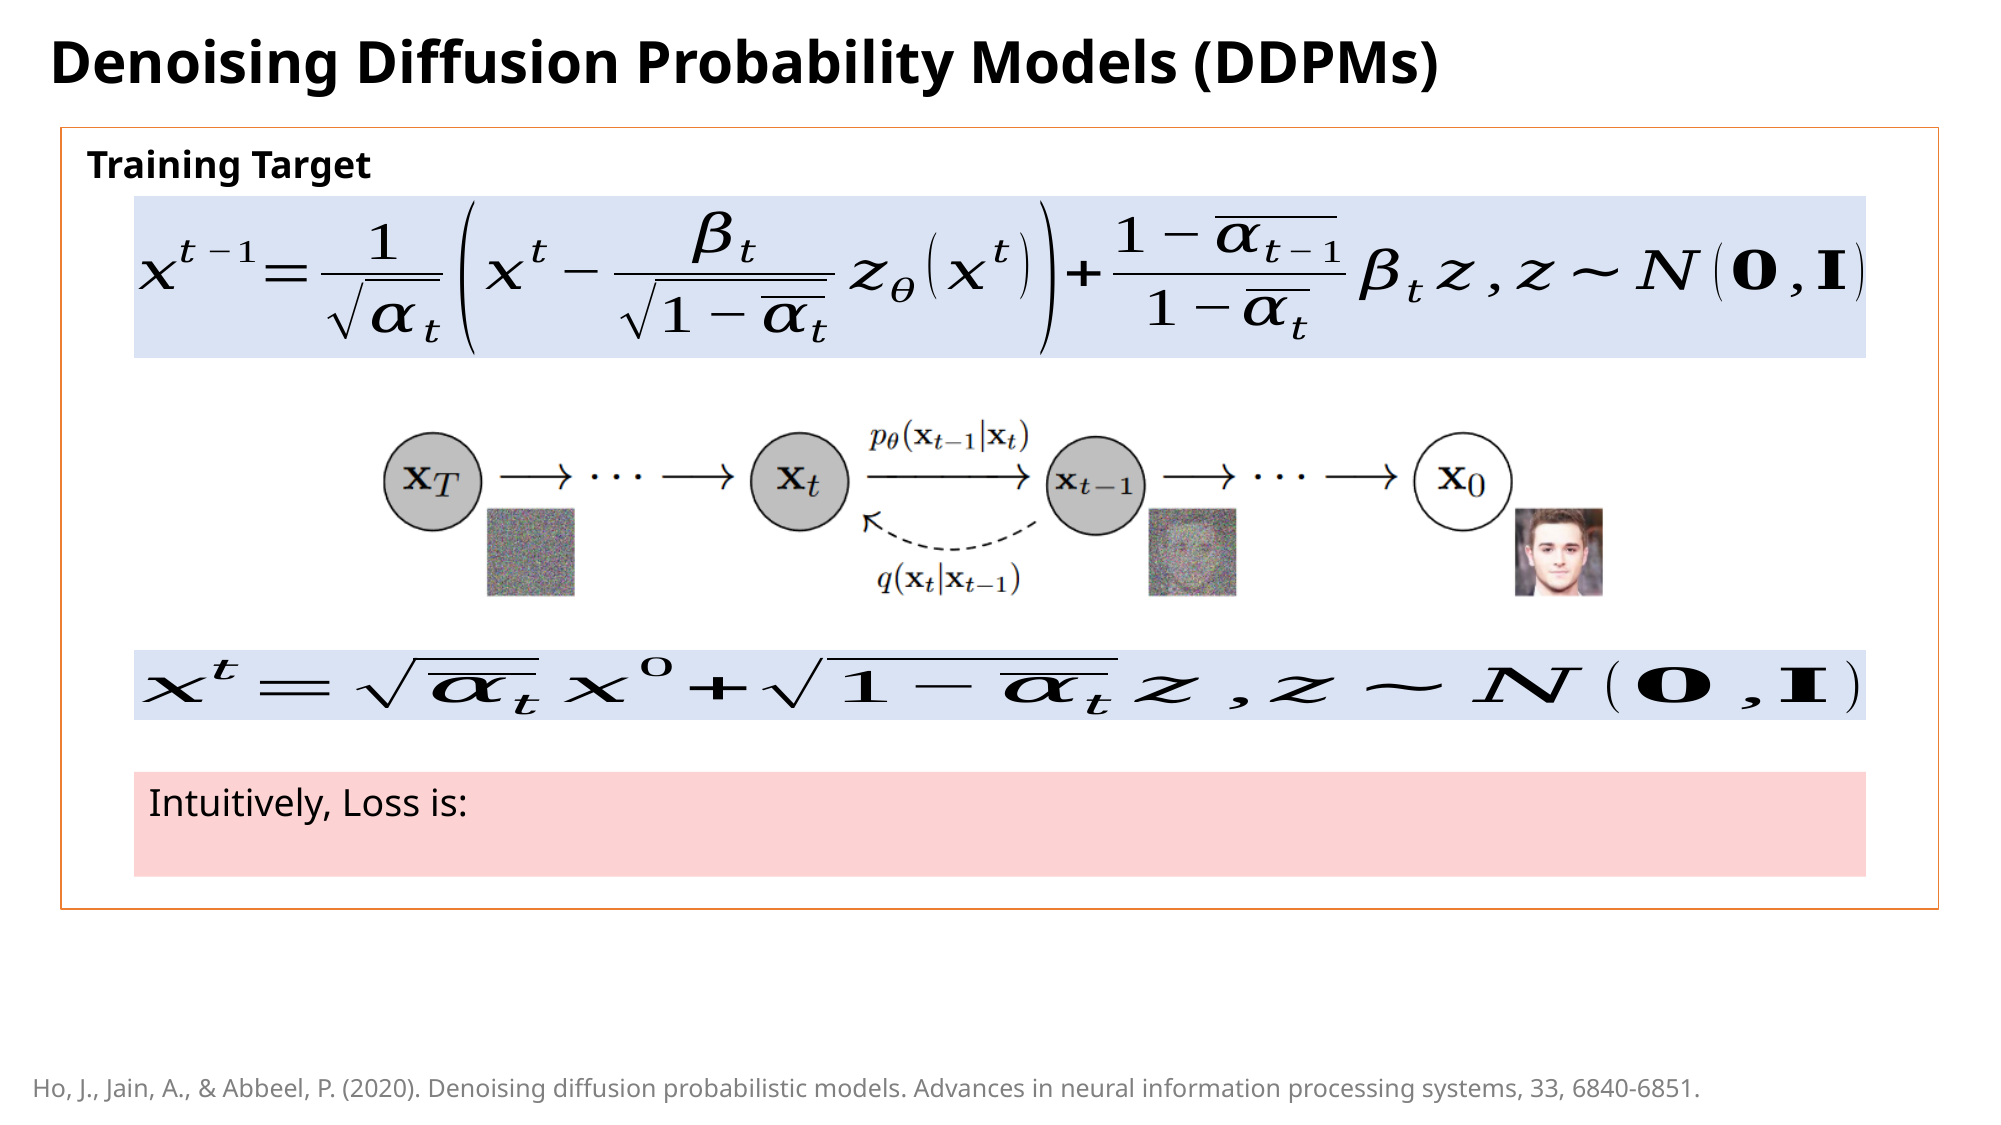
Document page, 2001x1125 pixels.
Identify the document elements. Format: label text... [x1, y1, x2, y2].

text_box Ho, J., Jain, A., & Abbeel, P. (2020). Denoising diffusion probabilistic models. Advances in neural information processing systems, 33, 6840-6851. [17, 1065, 1887, 1111]
text_box Training Target [71, 133, 857, 194]
text_box [61, 127, 1939, 909]
picture [370, 394, 1630, 613]
title Denoising Diffusion Probability Models (DDPMs) [34, 2, 1760, 128]
